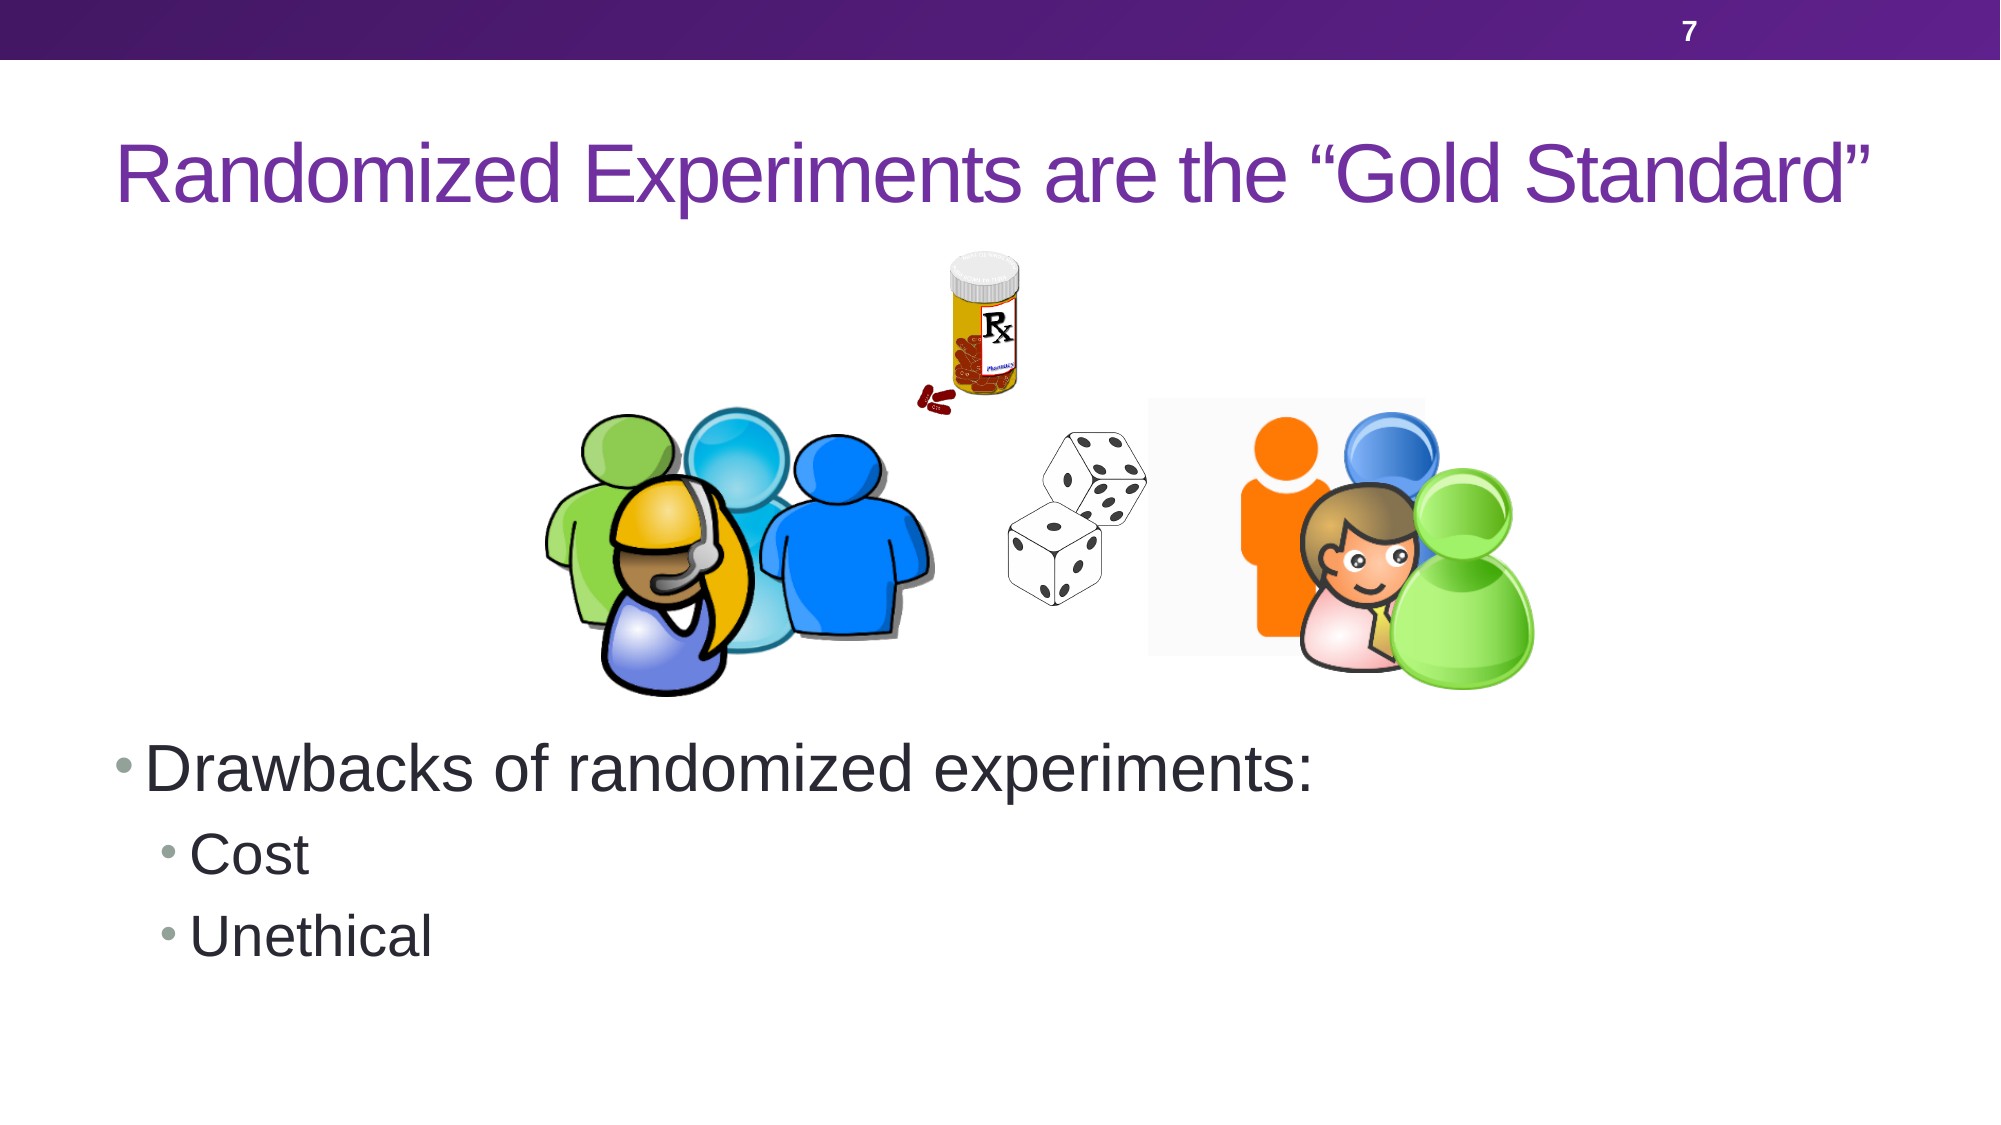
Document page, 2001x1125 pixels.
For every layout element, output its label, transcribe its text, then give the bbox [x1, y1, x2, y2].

slide_number 7 [1666, 3, 1900, 57]
title Randomized Experiments are the “Gold Standard” [99, 87, 1900, 250]
list Drawbacks of randomized experiments: Cost Unethical [99, 717, 1900, 1063]
picture [545, 376, 936, 698]
picture [983, 398, 1535, 691]
picture [917, 251, 1020, 415]
